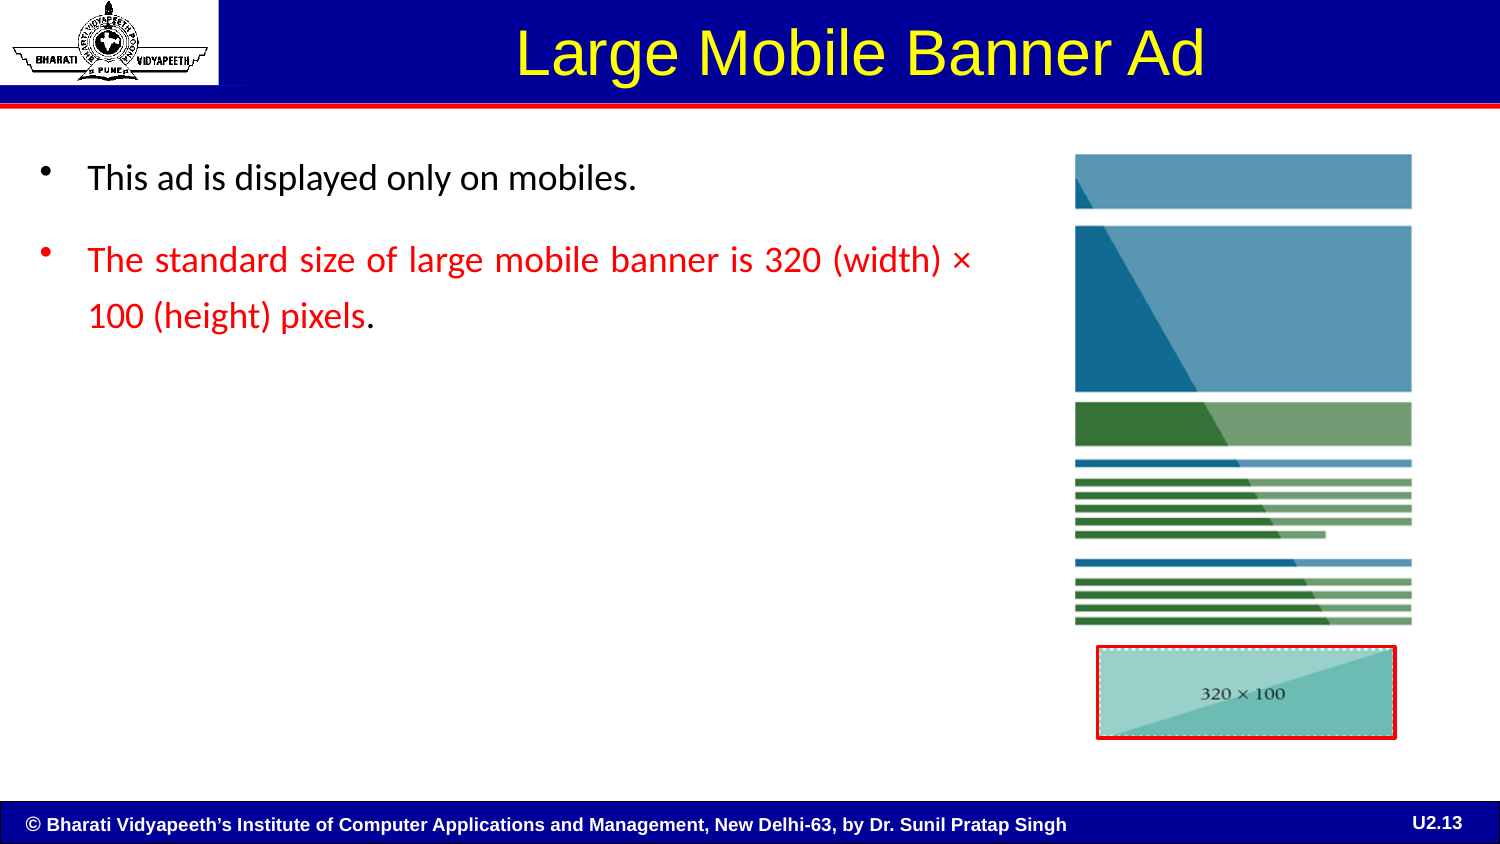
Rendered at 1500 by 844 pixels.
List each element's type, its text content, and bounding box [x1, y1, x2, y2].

list This ad is displayed only on mobiles. The standard size of large mobile banner is 320 (width) × 100 (height) pixels. [26, 135, 986, 802]
text_box [1097, 646, 1395, 738]
title Large Mobile Banner Ad [233, 4, 1488, 87]
picture [12, 1, 208, 81]
text_box [1074, 153, 1413, 740]
